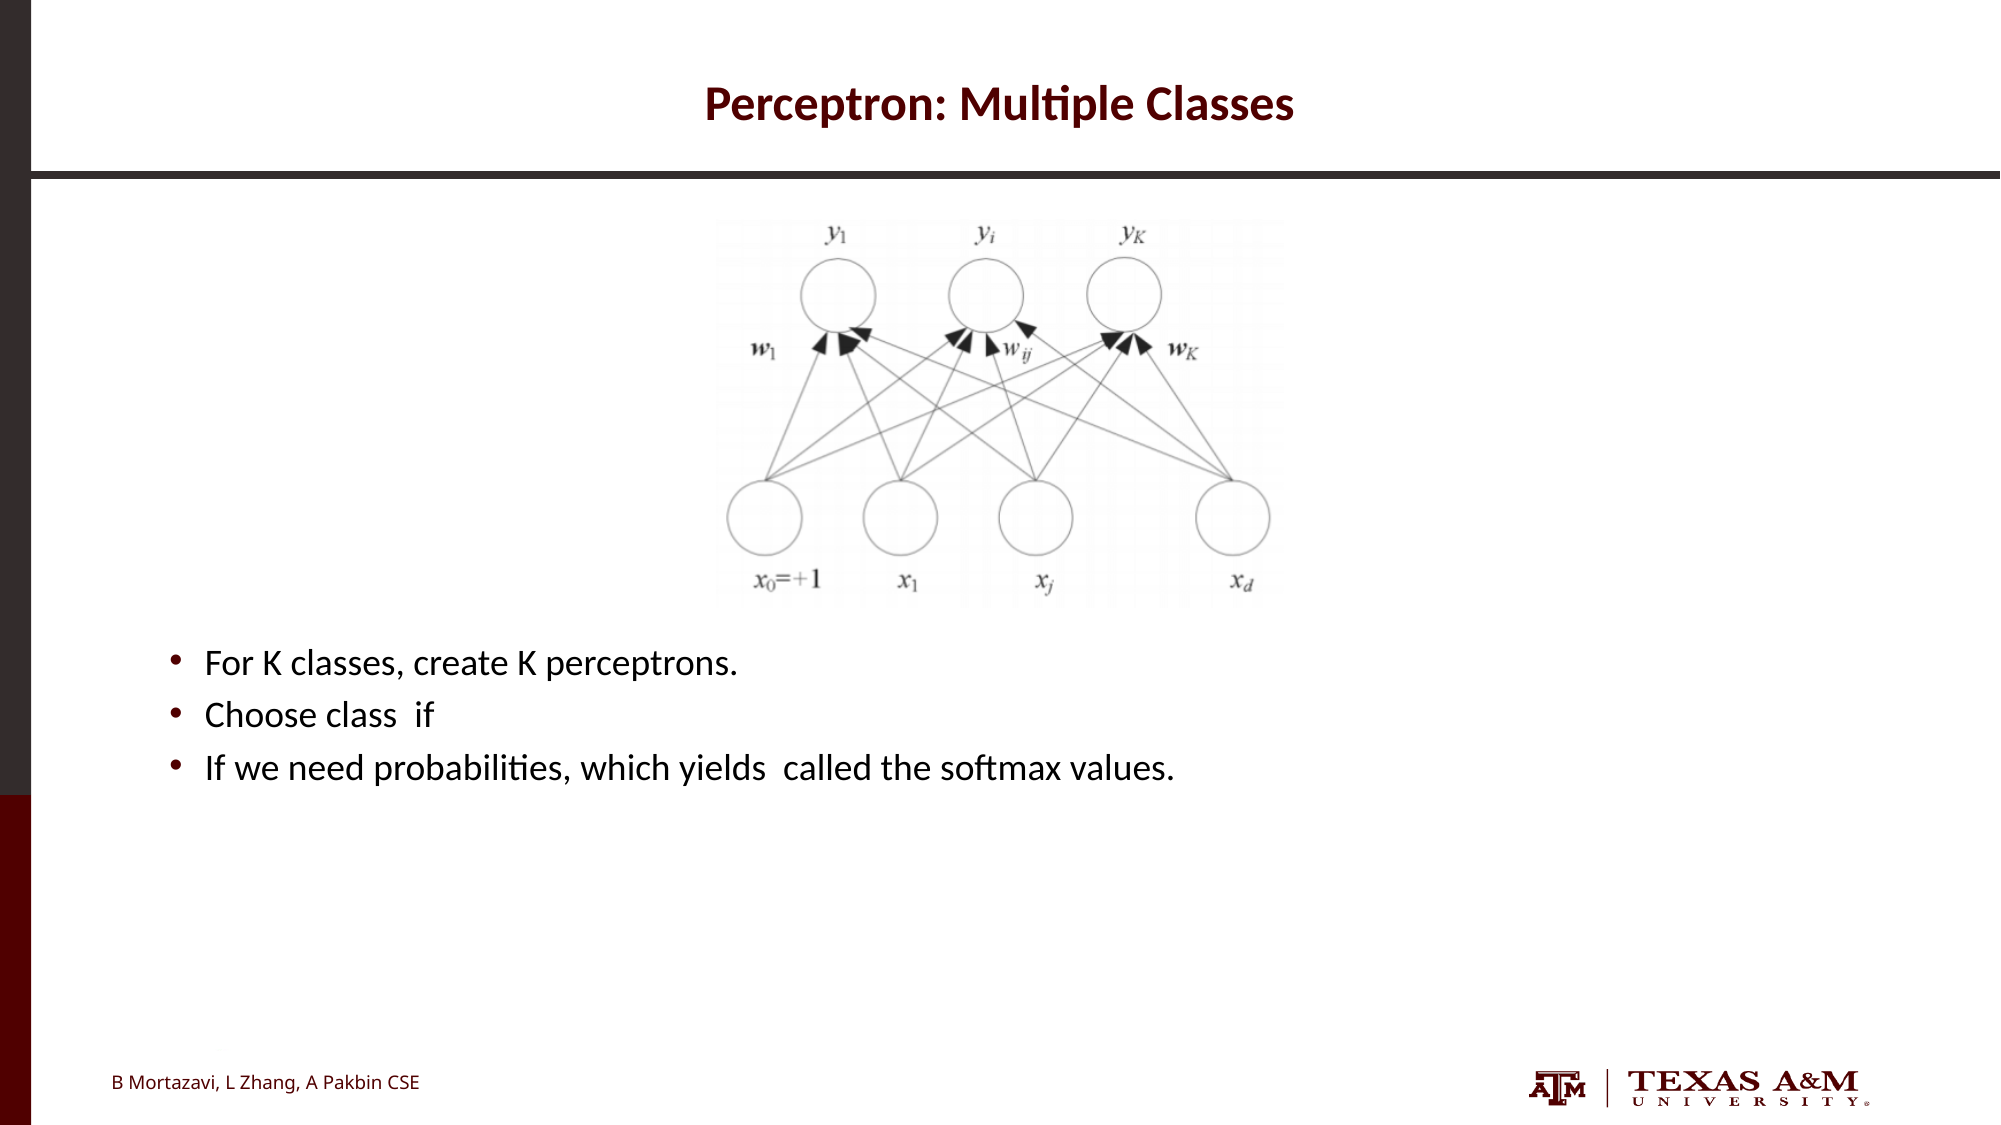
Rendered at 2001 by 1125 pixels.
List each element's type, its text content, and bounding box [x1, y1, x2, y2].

picture [1518, 1059, 1875, 1113]
title Perceptron: Multiple Classes [99, 24, 1901, 176]
picture [716, 219, 1284, 609]
